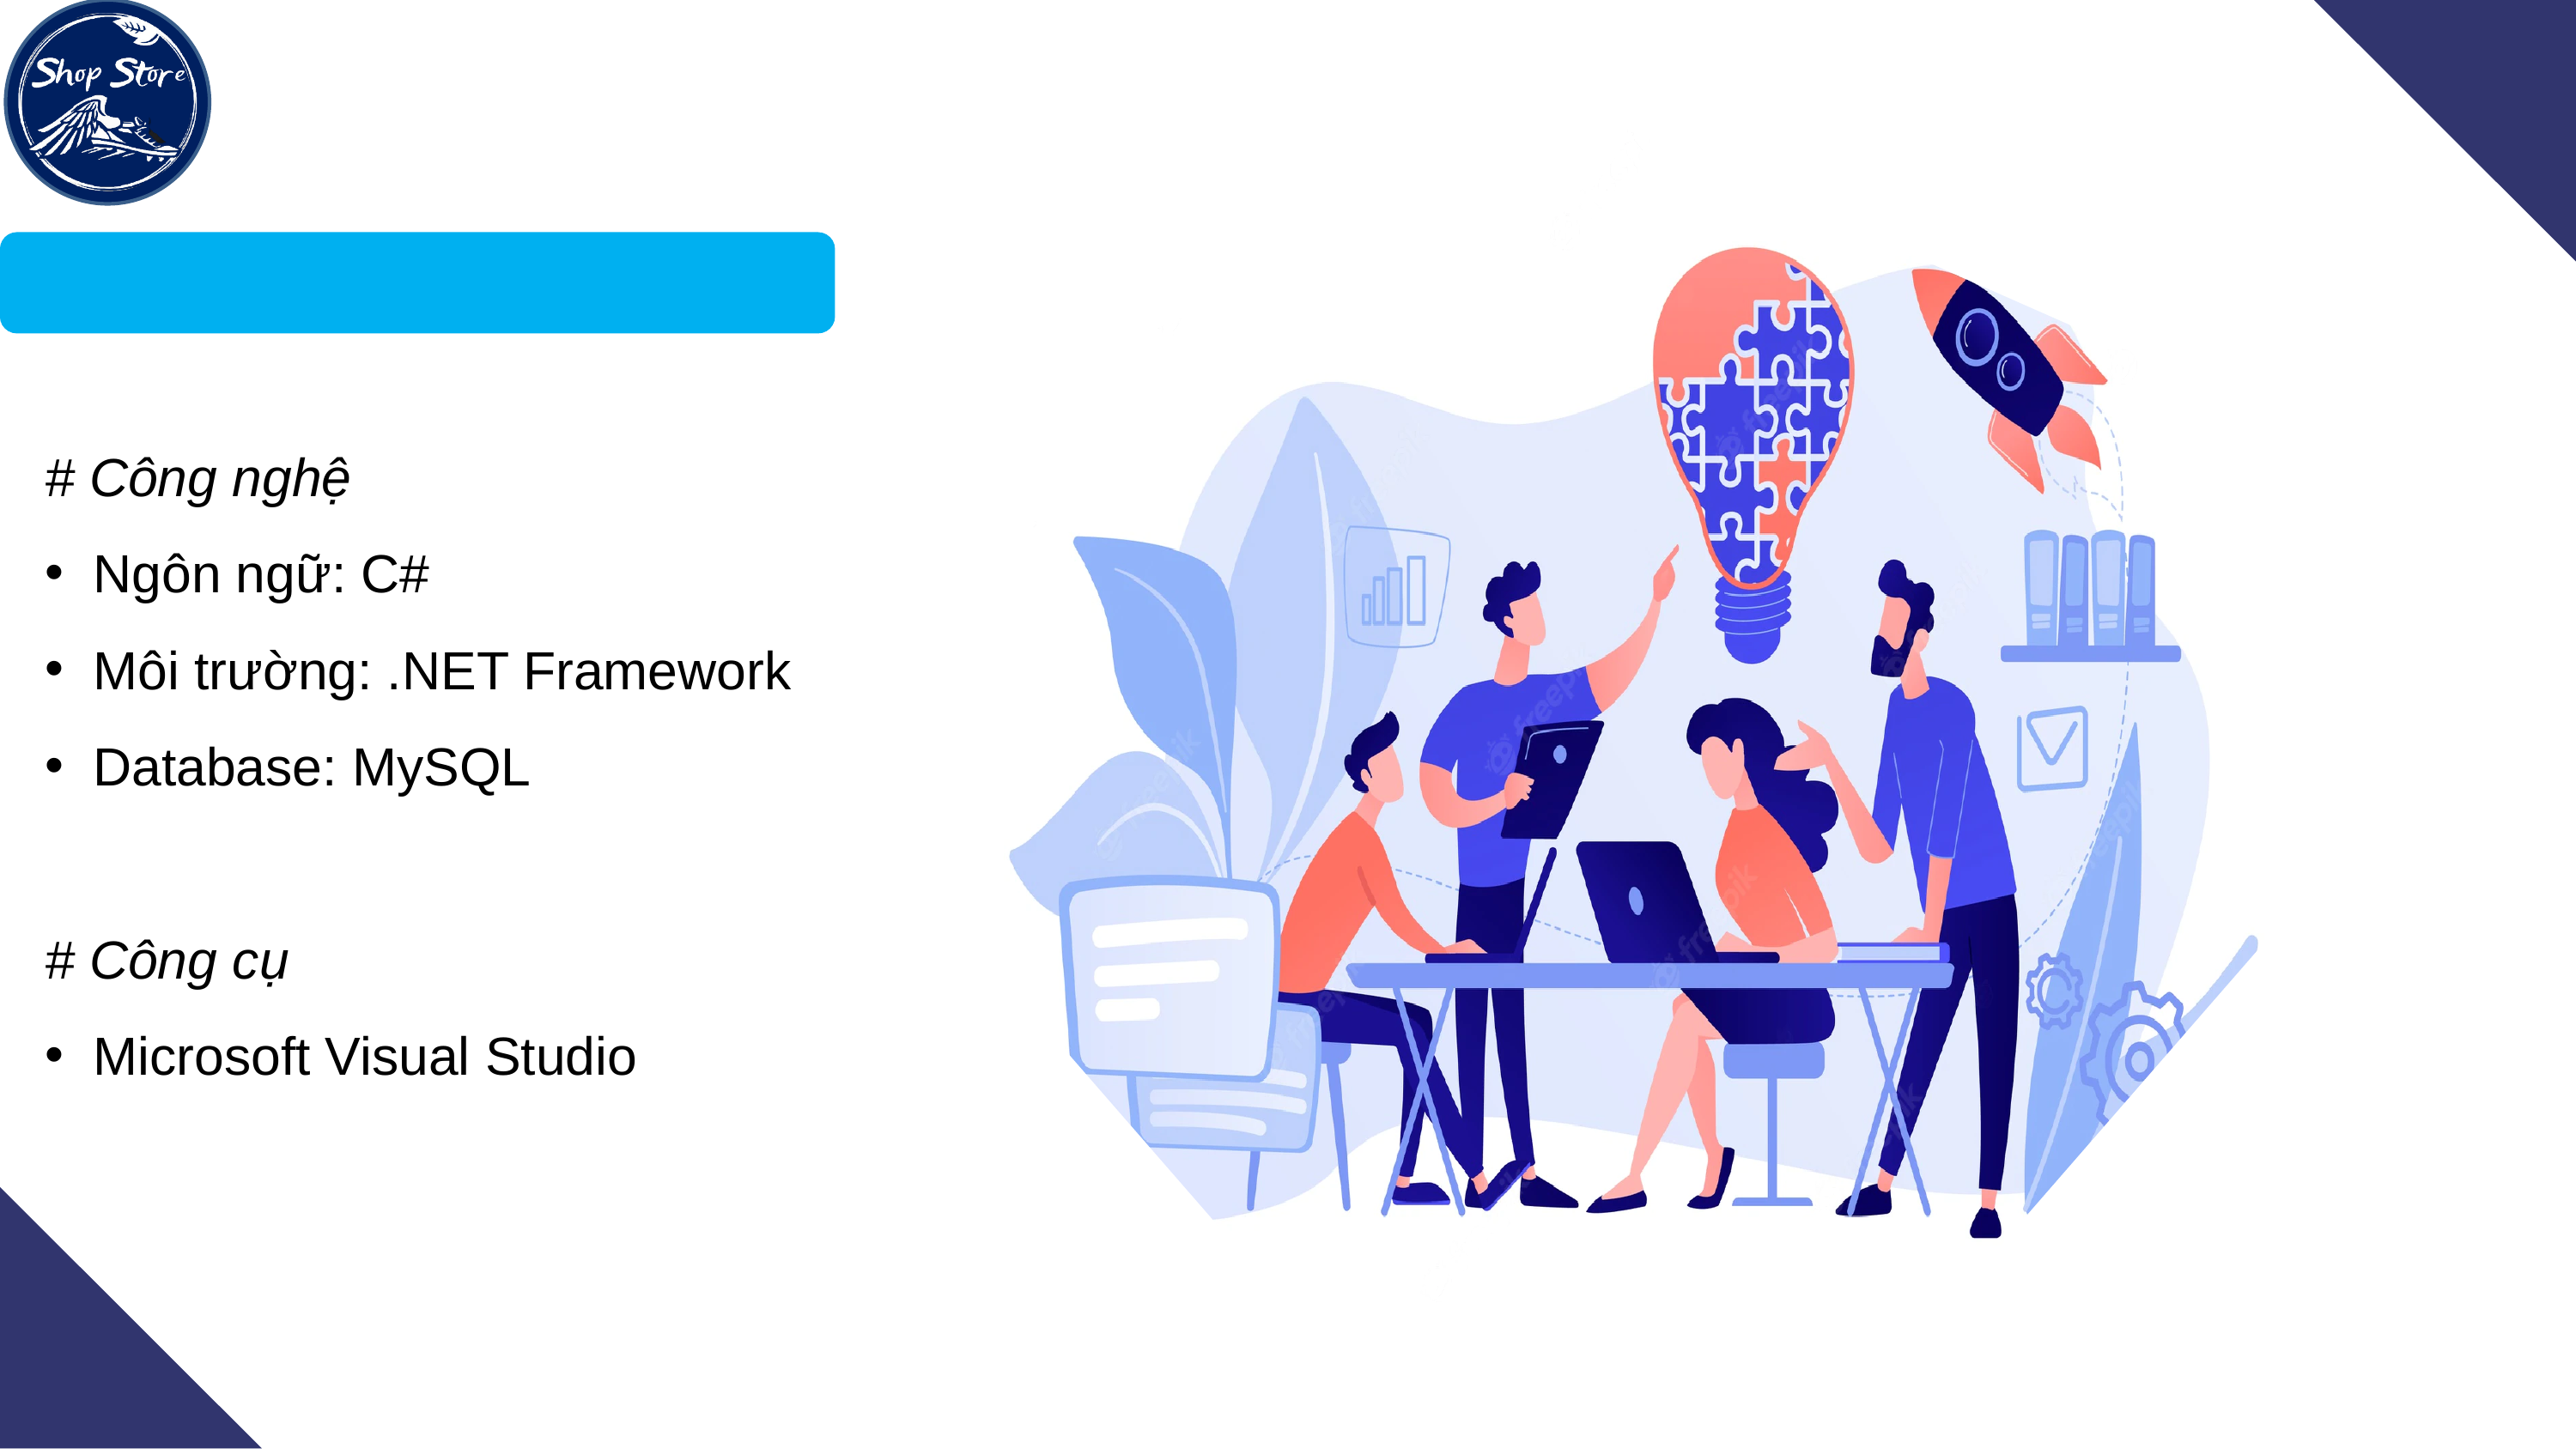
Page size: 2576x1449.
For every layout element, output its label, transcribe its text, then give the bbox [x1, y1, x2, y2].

text_box # Công nghệ Ngôn ngữ: C# Môi trường: .NET Framework Database: MySQL # Công cụ Microsoft Visual Studio [32, 404, 926, 1093]
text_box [2313, 0, 2576, 262]
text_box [5, 0, 210, 204]
text_box [0, 230, 837, 336]
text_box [930, 102, 2306, 1361]
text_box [0, 1186, 263, 1449]
